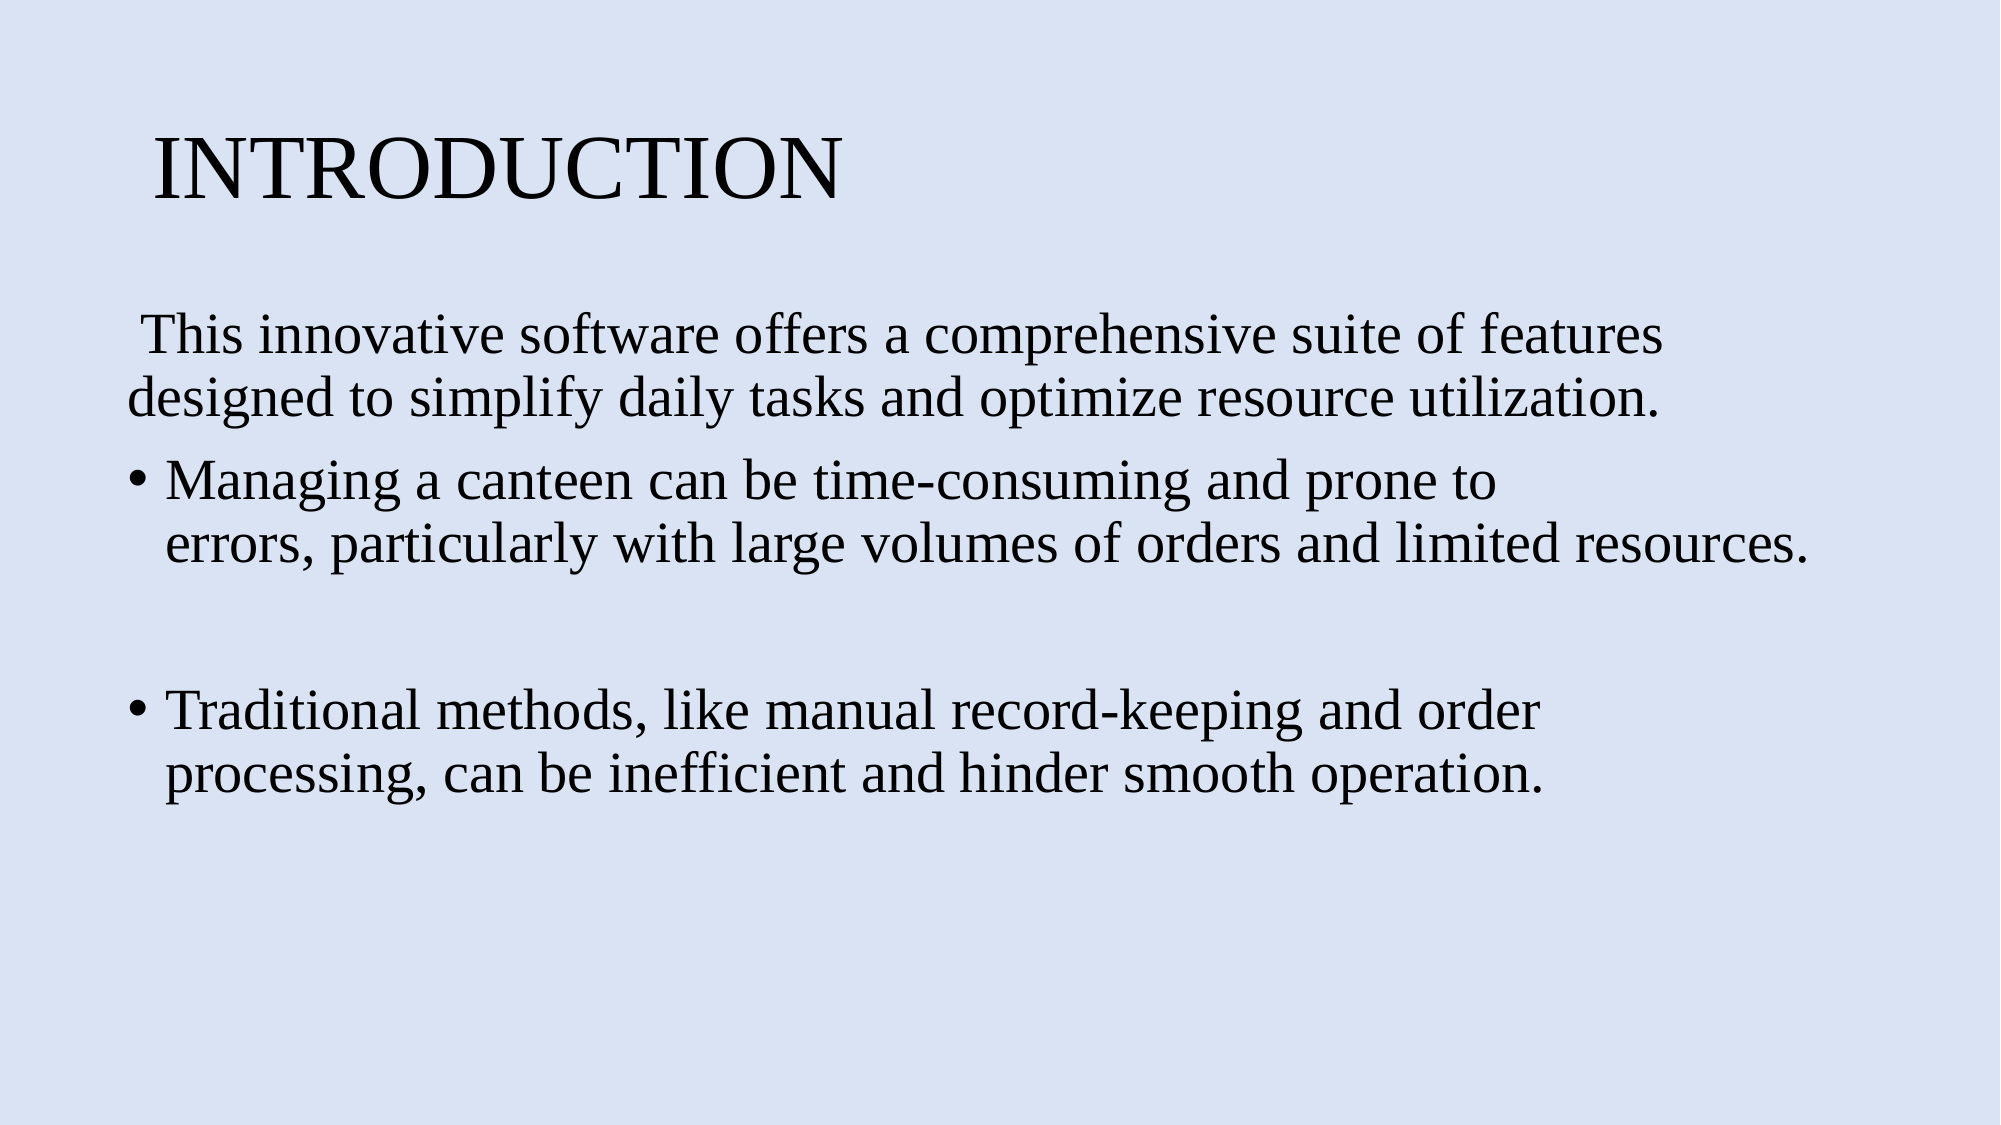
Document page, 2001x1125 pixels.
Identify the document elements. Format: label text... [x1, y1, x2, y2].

title INTRODUCTION [137, 59, 1863, 278]
list This innovative software offers a comprehensive suite of features designed to simplify daily tasks and optimize resource utilization. Managing a canteen can be time-consuming and prone to errors, particularly with large volumes of orders and limited resources. Traditional methods, like manual record-keeping and order processing, can be inefficient and hinder smooth operation. [112, 295, 1838, 980]
